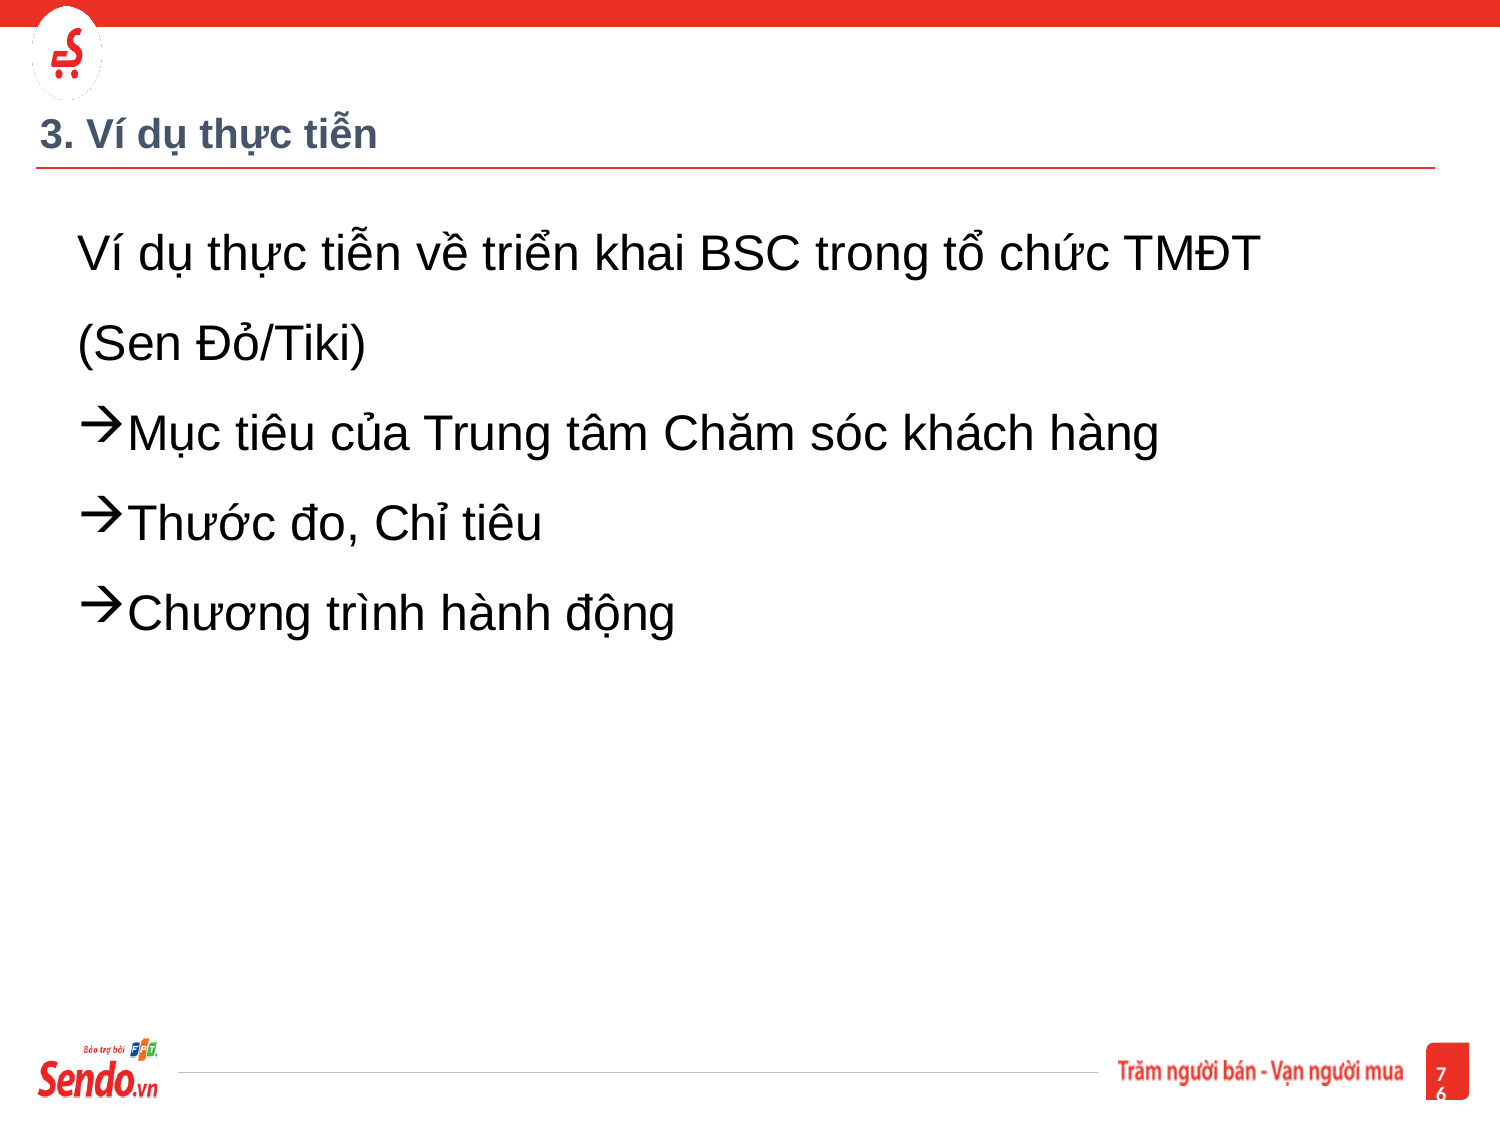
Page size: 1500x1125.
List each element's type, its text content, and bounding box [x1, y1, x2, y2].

title 3. Ví dụ thực tiễn [24, 62, 1500, 152]
text_box Ví dụ thực tiễn về triển khai BSC trong tổ chức TMĐT (Sen Đỏ/Tiki) Mục tiêu của Trung tâm Chăm sóc khách hàng Thước đo, Chỉ tiêu Chương trình hành động [62, 183, 1388, 683]
picture [1118, 1060, 1403, 1086]
picture [36, 1038, 158, 1098]
picture [31, 6, 102, 62]
